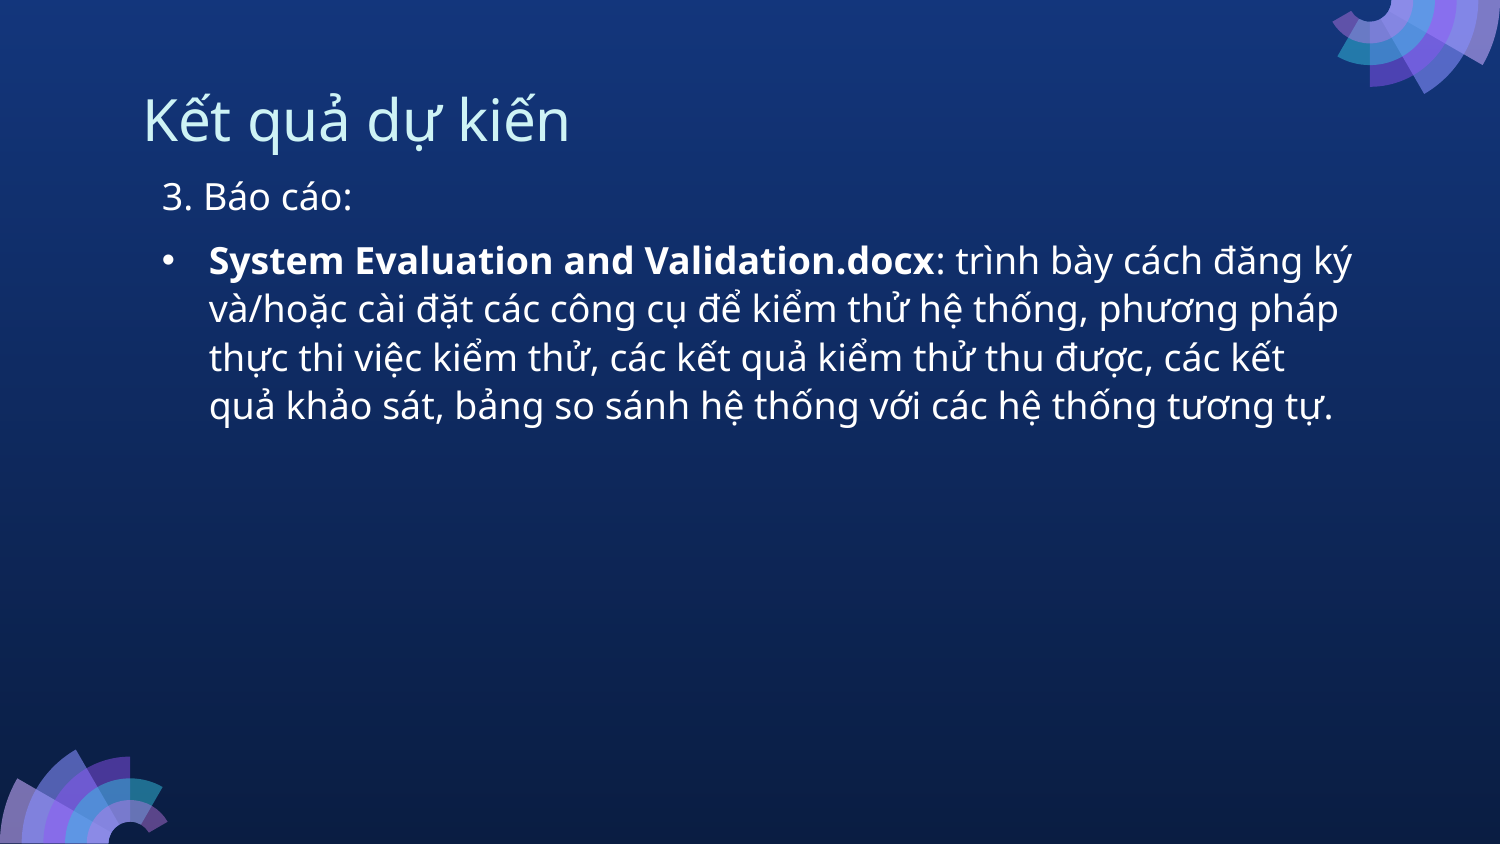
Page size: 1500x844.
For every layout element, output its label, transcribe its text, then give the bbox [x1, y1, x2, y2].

title Kết quả dự kiến [127, 68, 1391, 162]
text_box 3. Báo cáo: System Evaluation and Validation.docx: trình bày cách đăng ký và/hoặc cài đặt các công cụ để kiểm thử hệ thống, phương pháp thực thi việc kiểm thử, các kết quả kiểm thử thu được, các kết quả khảo sát, bảng so sánh hệ thống với các hệ thống tương tự. [147, 161, 1373, 499]
